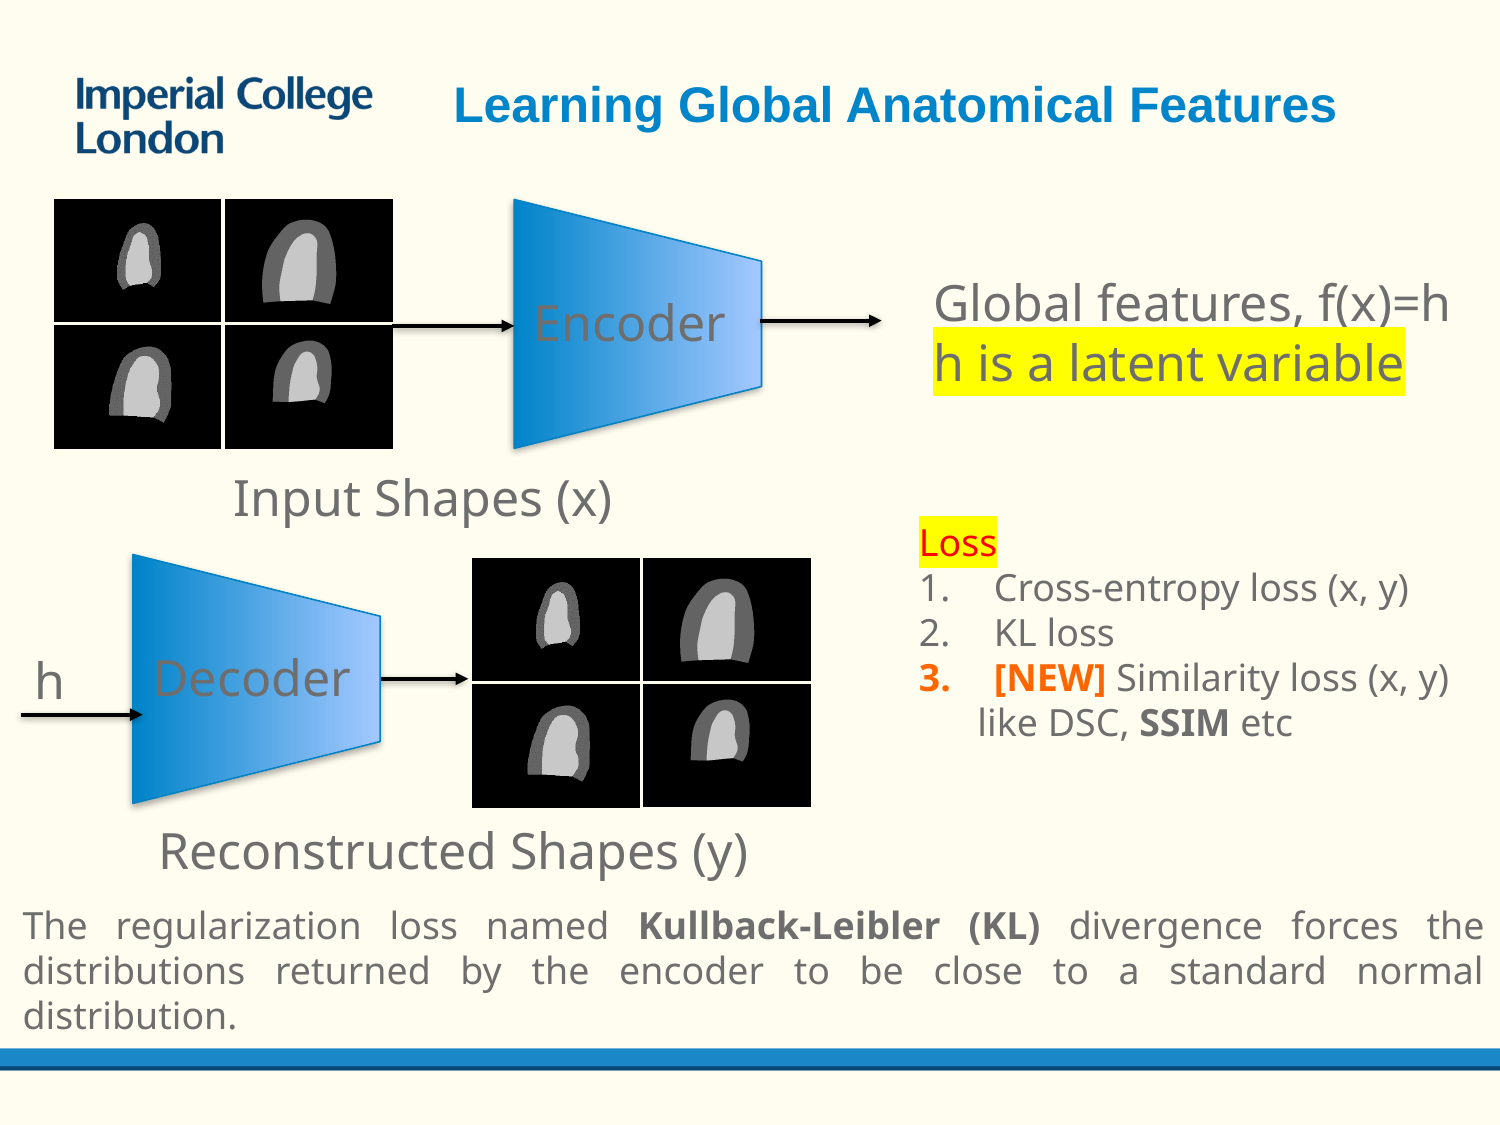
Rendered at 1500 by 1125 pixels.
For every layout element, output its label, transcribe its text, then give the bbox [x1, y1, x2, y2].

text_box The regularization loss named Kullback-Leibler (KL) divergence forces the distributions returned by the encoder to be close to a standard normal distribution. [7, 894, 1500, 1045]
text_box Loss Cross-entropy loss (x, y) KL loss [NEW] Similarity loss (x, y) like DSC, SSIM etc [904, 511, 1465, 752]
text_box Input Shapes (x) [218, 458, 629, 534]
title Learning Global Anatomical Features [453, 61, 1497, 137]
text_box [18, 554, 811, 888]
text_box Global features, f(x)=h h is a latent variable [918, 263, 1468, 399]
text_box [513, 199, 767, 449]
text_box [54, 199, 393, 449]
picture [0, 0, 1500, 1125]
